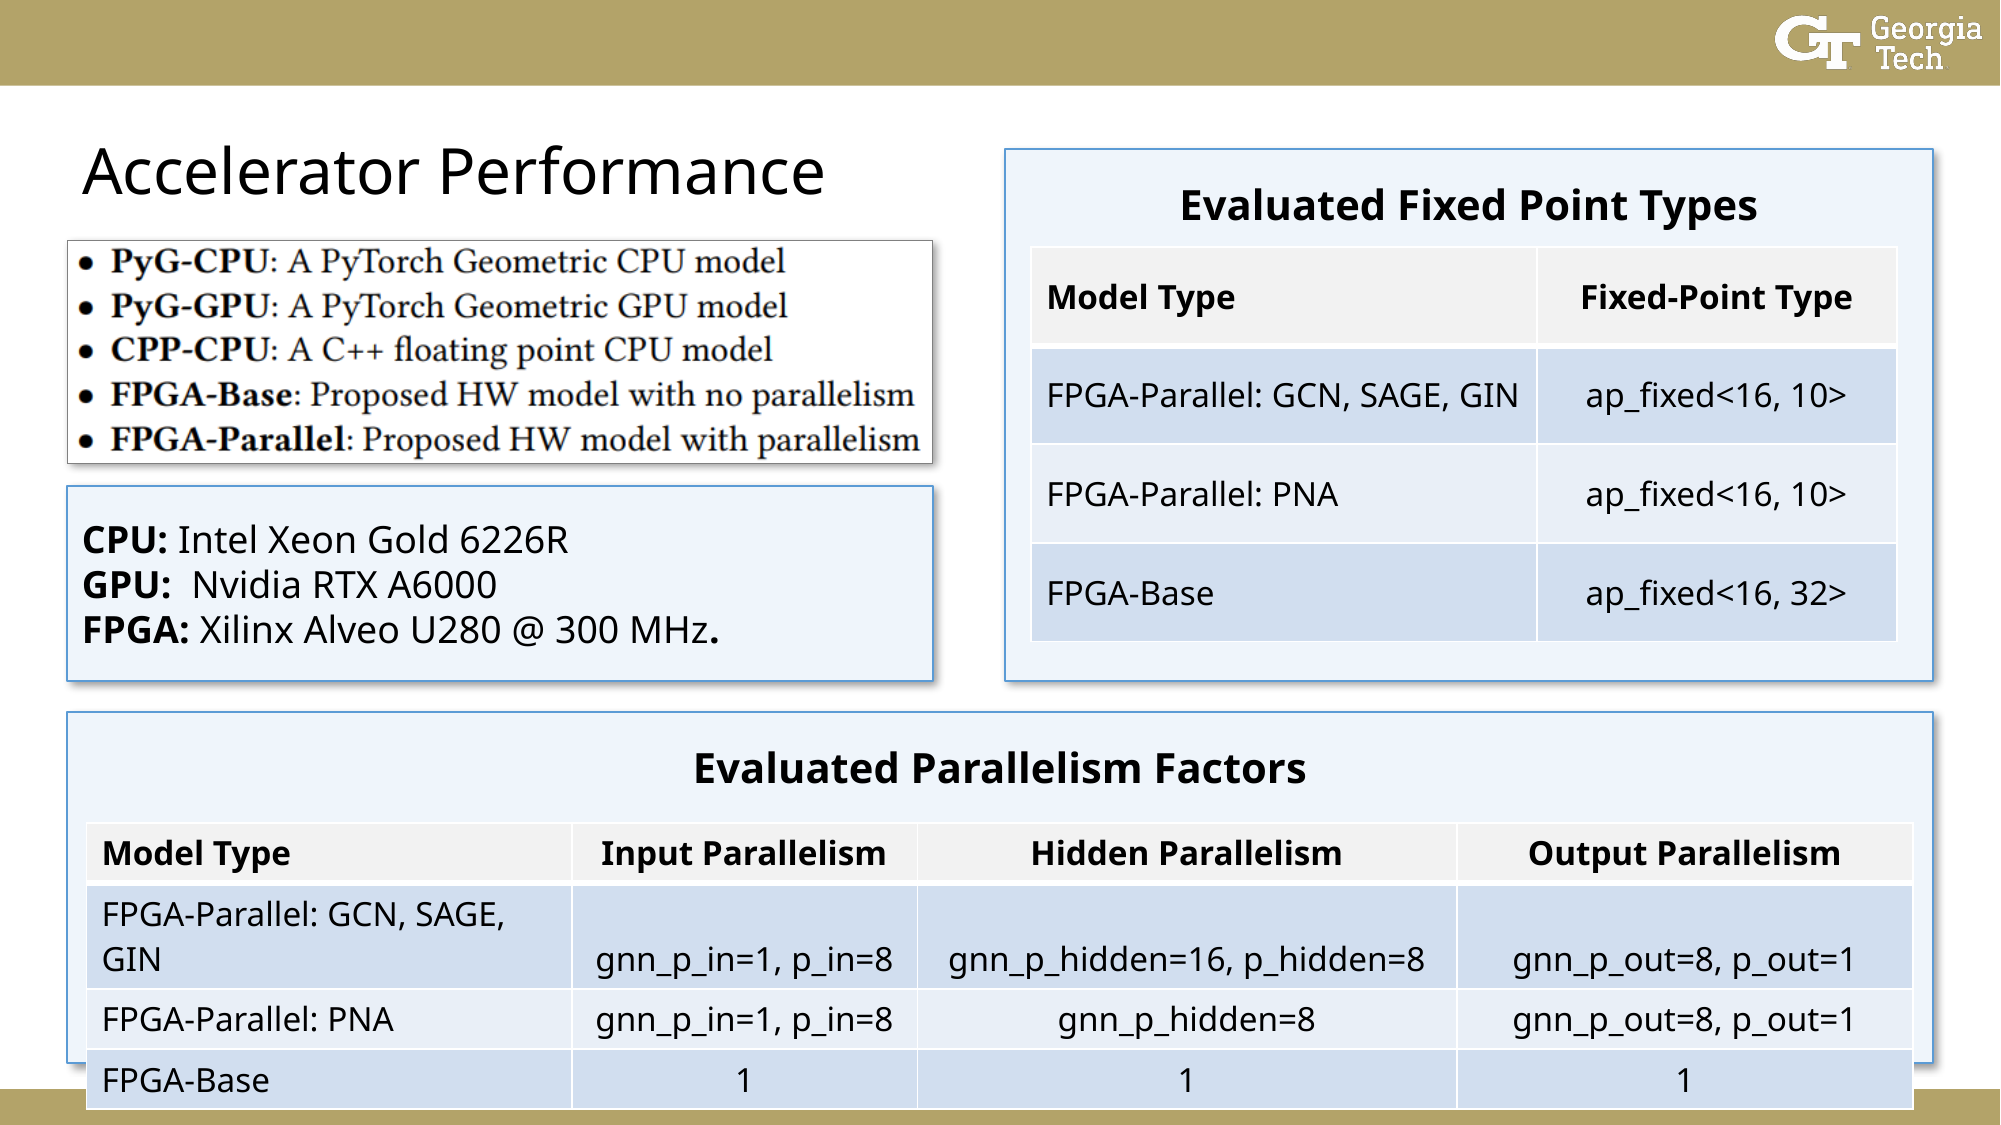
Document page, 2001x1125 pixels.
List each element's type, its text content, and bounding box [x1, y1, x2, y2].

table_cell FPGA-Base [87, 1050, 571, 1108]
text_box Evaluated Parallelism Factors [67, 712, 1933, 1064]
picture [67, 240, 933, 464]
table_header Hidden Parallelism [918, 824, 1456, 880]
table_cell 1 [1458, 1050, 1912, 1108]
table_cell FPGA-Parallel: GCN, SAGE, GIN [1032, 349, 1536, 443]
table_cell FPGA-Parallel: PNA [1032, 445, 1536, 542]
picture [1757, 0, 2000, 86]
table_cell gnn_p_hidden=16, p_hidden=8 [918, 886, 1456, 988]
table_cell FPGA-Base [1032, 544, 1536, 641]
table_cell gnn_p_out=8, p_out=1 [1458, 886, 1912, 988]
table_cell FPGA-Parallel: PNA [87, 990, 571, 1048]
table_cell gnn_p_in=1, p_in=8 [573, 990, 917, 1048]
text_box Accelerator Performance [67, 108, 933, 240]
table_cell ap_fixed<16, 10> [1538, 445, 1896, 542]
table_header Input Parallelism [573, 824, 917, 880]
table_cell gnn_p_in=1, p_in=8 [573, 886, 917, 988]
table_header Output Parallelism [1458, 824, 1912, 880]
table_cell 1 [918, 1050, 1456, 1108]
table_cell gnn_p_out=8, p_out=1 [1458, 990, 1912, 1048]
table_header Model Type [87, 824, 571, 880]
table_cell ap_fixed<16, 32> [1538, 544, 1896, 641]
table_header Fixed-Point Type [1538, 248, 1896, 343]
table_cell ap_fixed<16, 10> [1538, 349, 1896, 443]
table_cell 1 [573, 1050, 917, 1108]
table_cell FPGA-Parallel: GCN, SAGE, GIN [87, 886, 571, 988]
text_box Evaluated Fixed Point Types [1004, 149, 1933, 682]
table_cell gnn_p_hidden=8 [918, 990, 1456, 1048]
table_header Model Type [1032, 248, 1536, 343]
text_box CPU: Intel Xeon Gold 6226R GPU: Nvidia RTX A6000 FPGA: Xilinx Alveo U280 @ 300 MHz. [67, 485, 933, 682]
